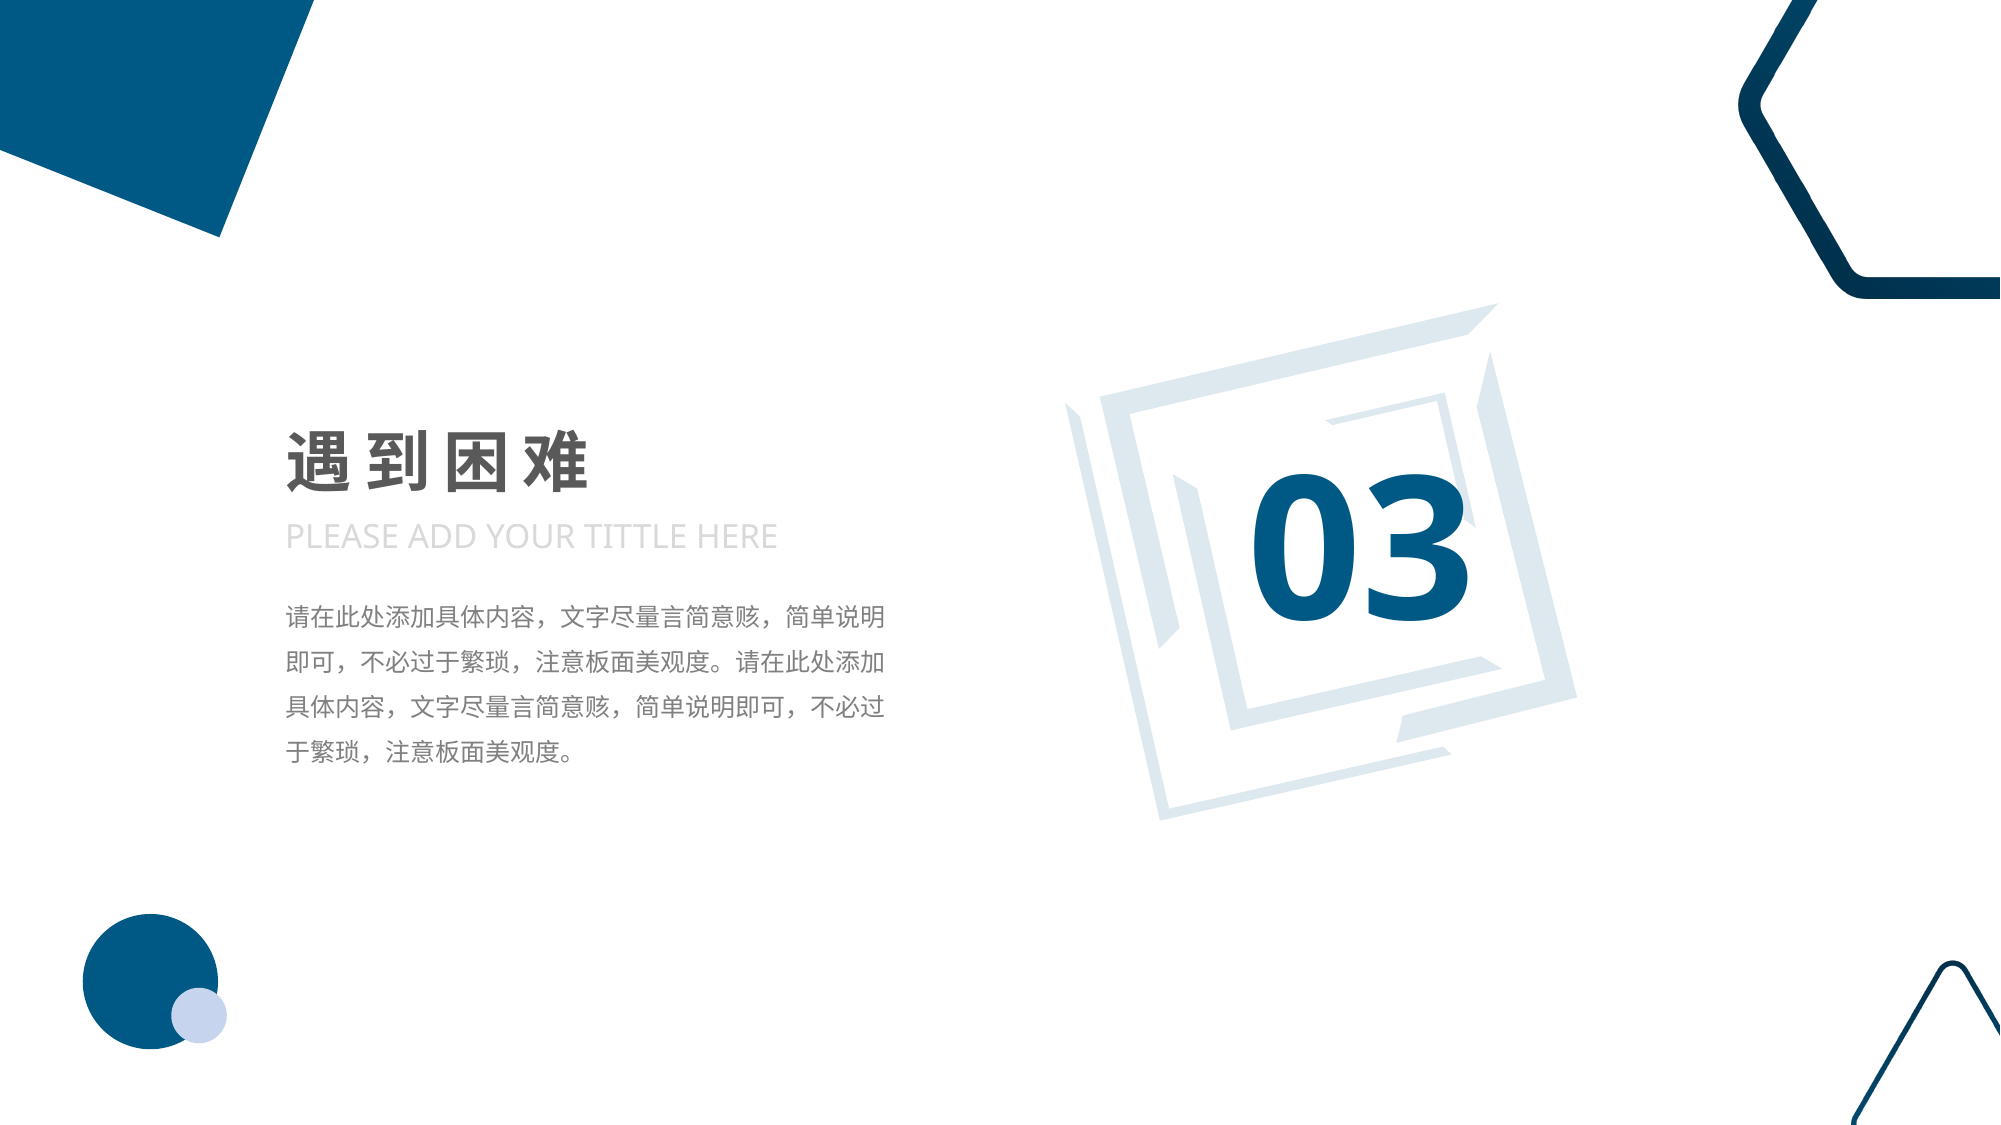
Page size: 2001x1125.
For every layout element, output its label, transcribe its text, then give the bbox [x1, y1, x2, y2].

picture [1761, 131, 1768, 138]
text_box [0, 0, 316, 239]
picture [1743, 115, 1750, 122]
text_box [1115, 339, 1545, 786]
picture [1738, 0, 2000, 299]
text_box 遇到困难 [270, 412, 865, 507]
picture [1752, 123, 1759, 130]
picture [1930, 281, 1937, 288]
text_box PLEASE ADD YOUR TITTLE HERE [270, 507, 992, 562]
picture [1939, 289, 1946, 296]
picture [1851, 960, 2000, 1125]
text_box 请在此处添加具体内容，文字尽量言简意赅，简单说明即可，不必过于繁琐，注意板面美观度。请在此处添加具体内容，文字尽量言简意赅，简单说明即可，不必过于繁琐，注意板面美观度。 [270, 579, 921, 774]
text_box [81, 912, 220, 1051]
text_box [170, 986, 228, 1045]
